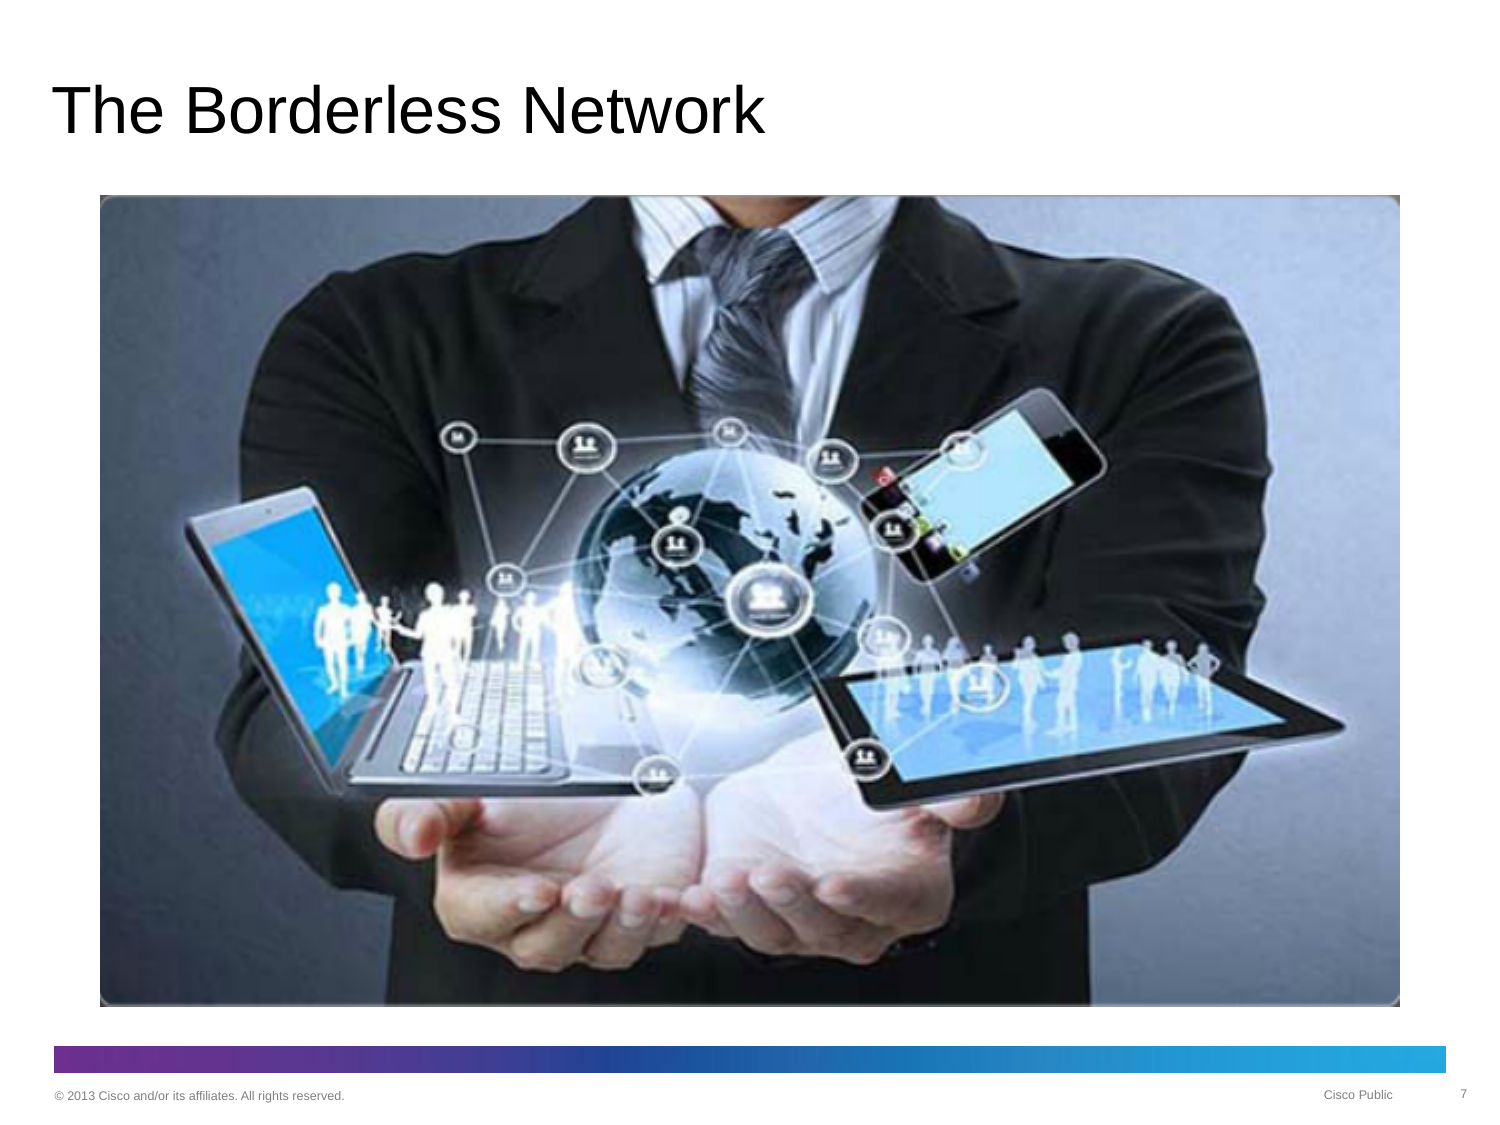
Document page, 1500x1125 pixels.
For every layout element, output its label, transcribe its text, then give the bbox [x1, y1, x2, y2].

title The Borderless Network [37, 17, 1447, 155]
picture [100, 195, 1400, 1007]
picture [54, 1046, 1446, 1073]
